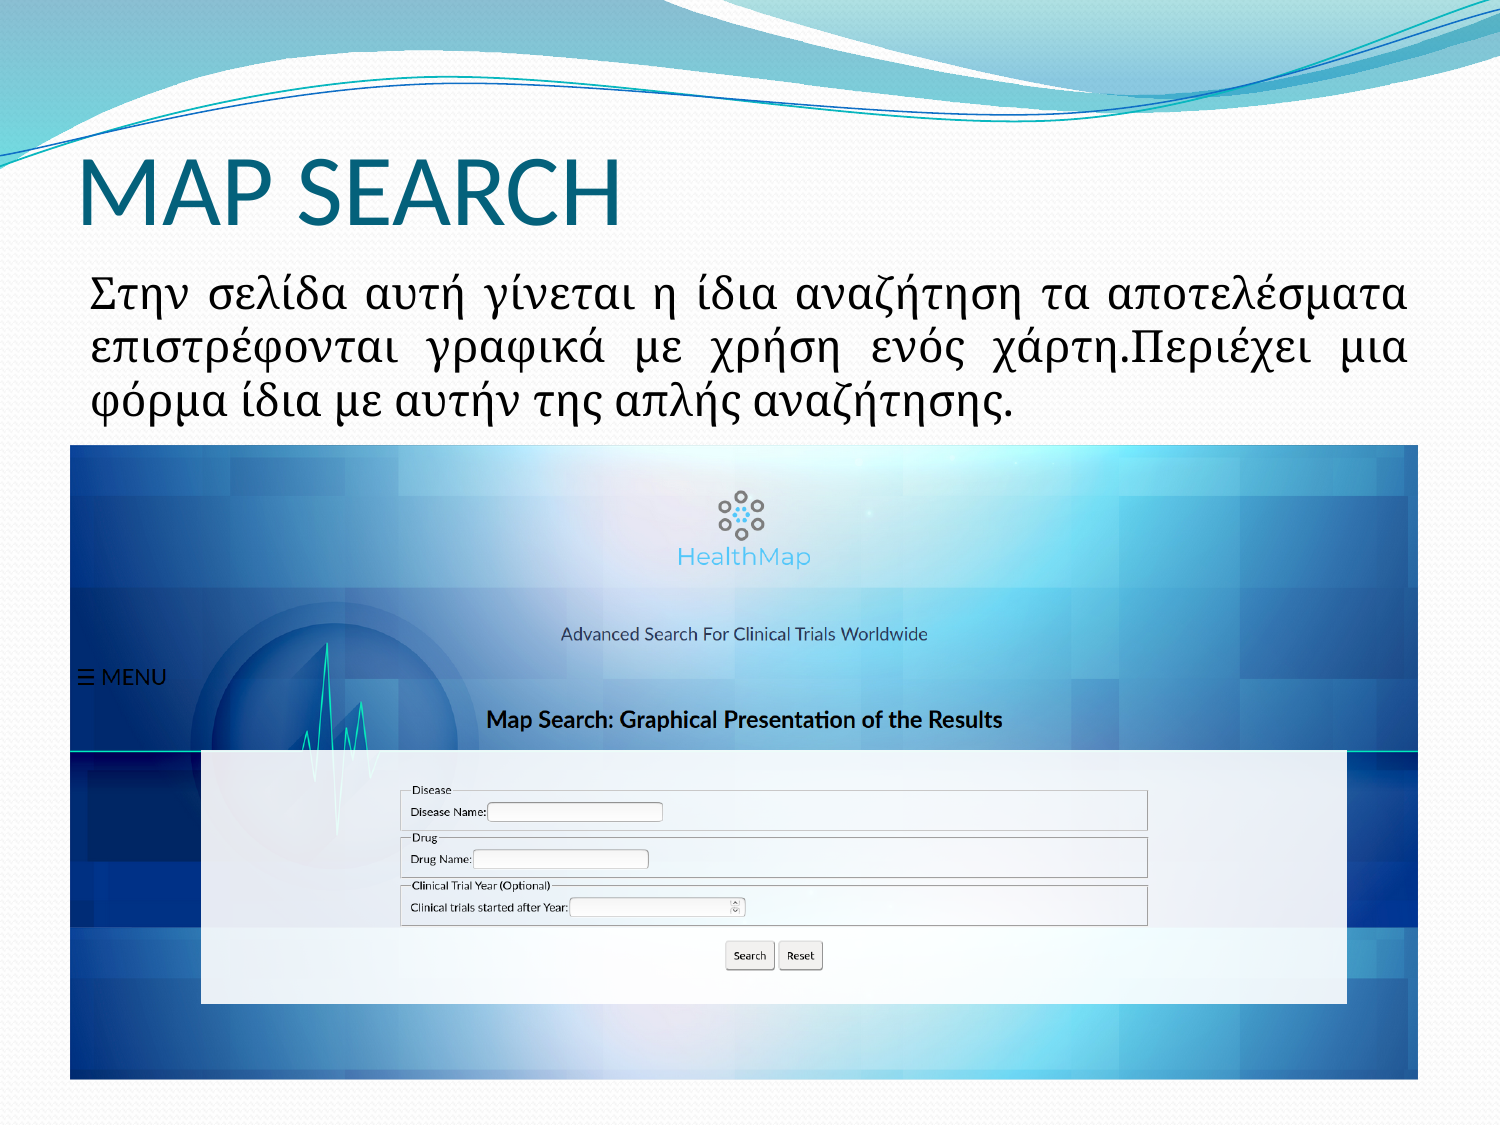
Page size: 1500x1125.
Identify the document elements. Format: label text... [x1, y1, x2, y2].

text_box Στην σελίδα αυτή γίνεται η ίδια αναζήτηση τα αποτελέσματα επιστρέφονται γραφικά με χρήση ενός χάρτη.Περιέχει μια φόρμα ίδια με αυτήν της απλής αναζήτησης. [74, 257, 1425, 469]
title MAP SEARCH [75, 115, 1425, 247]
picture [70, 445, 1419, 1080]
